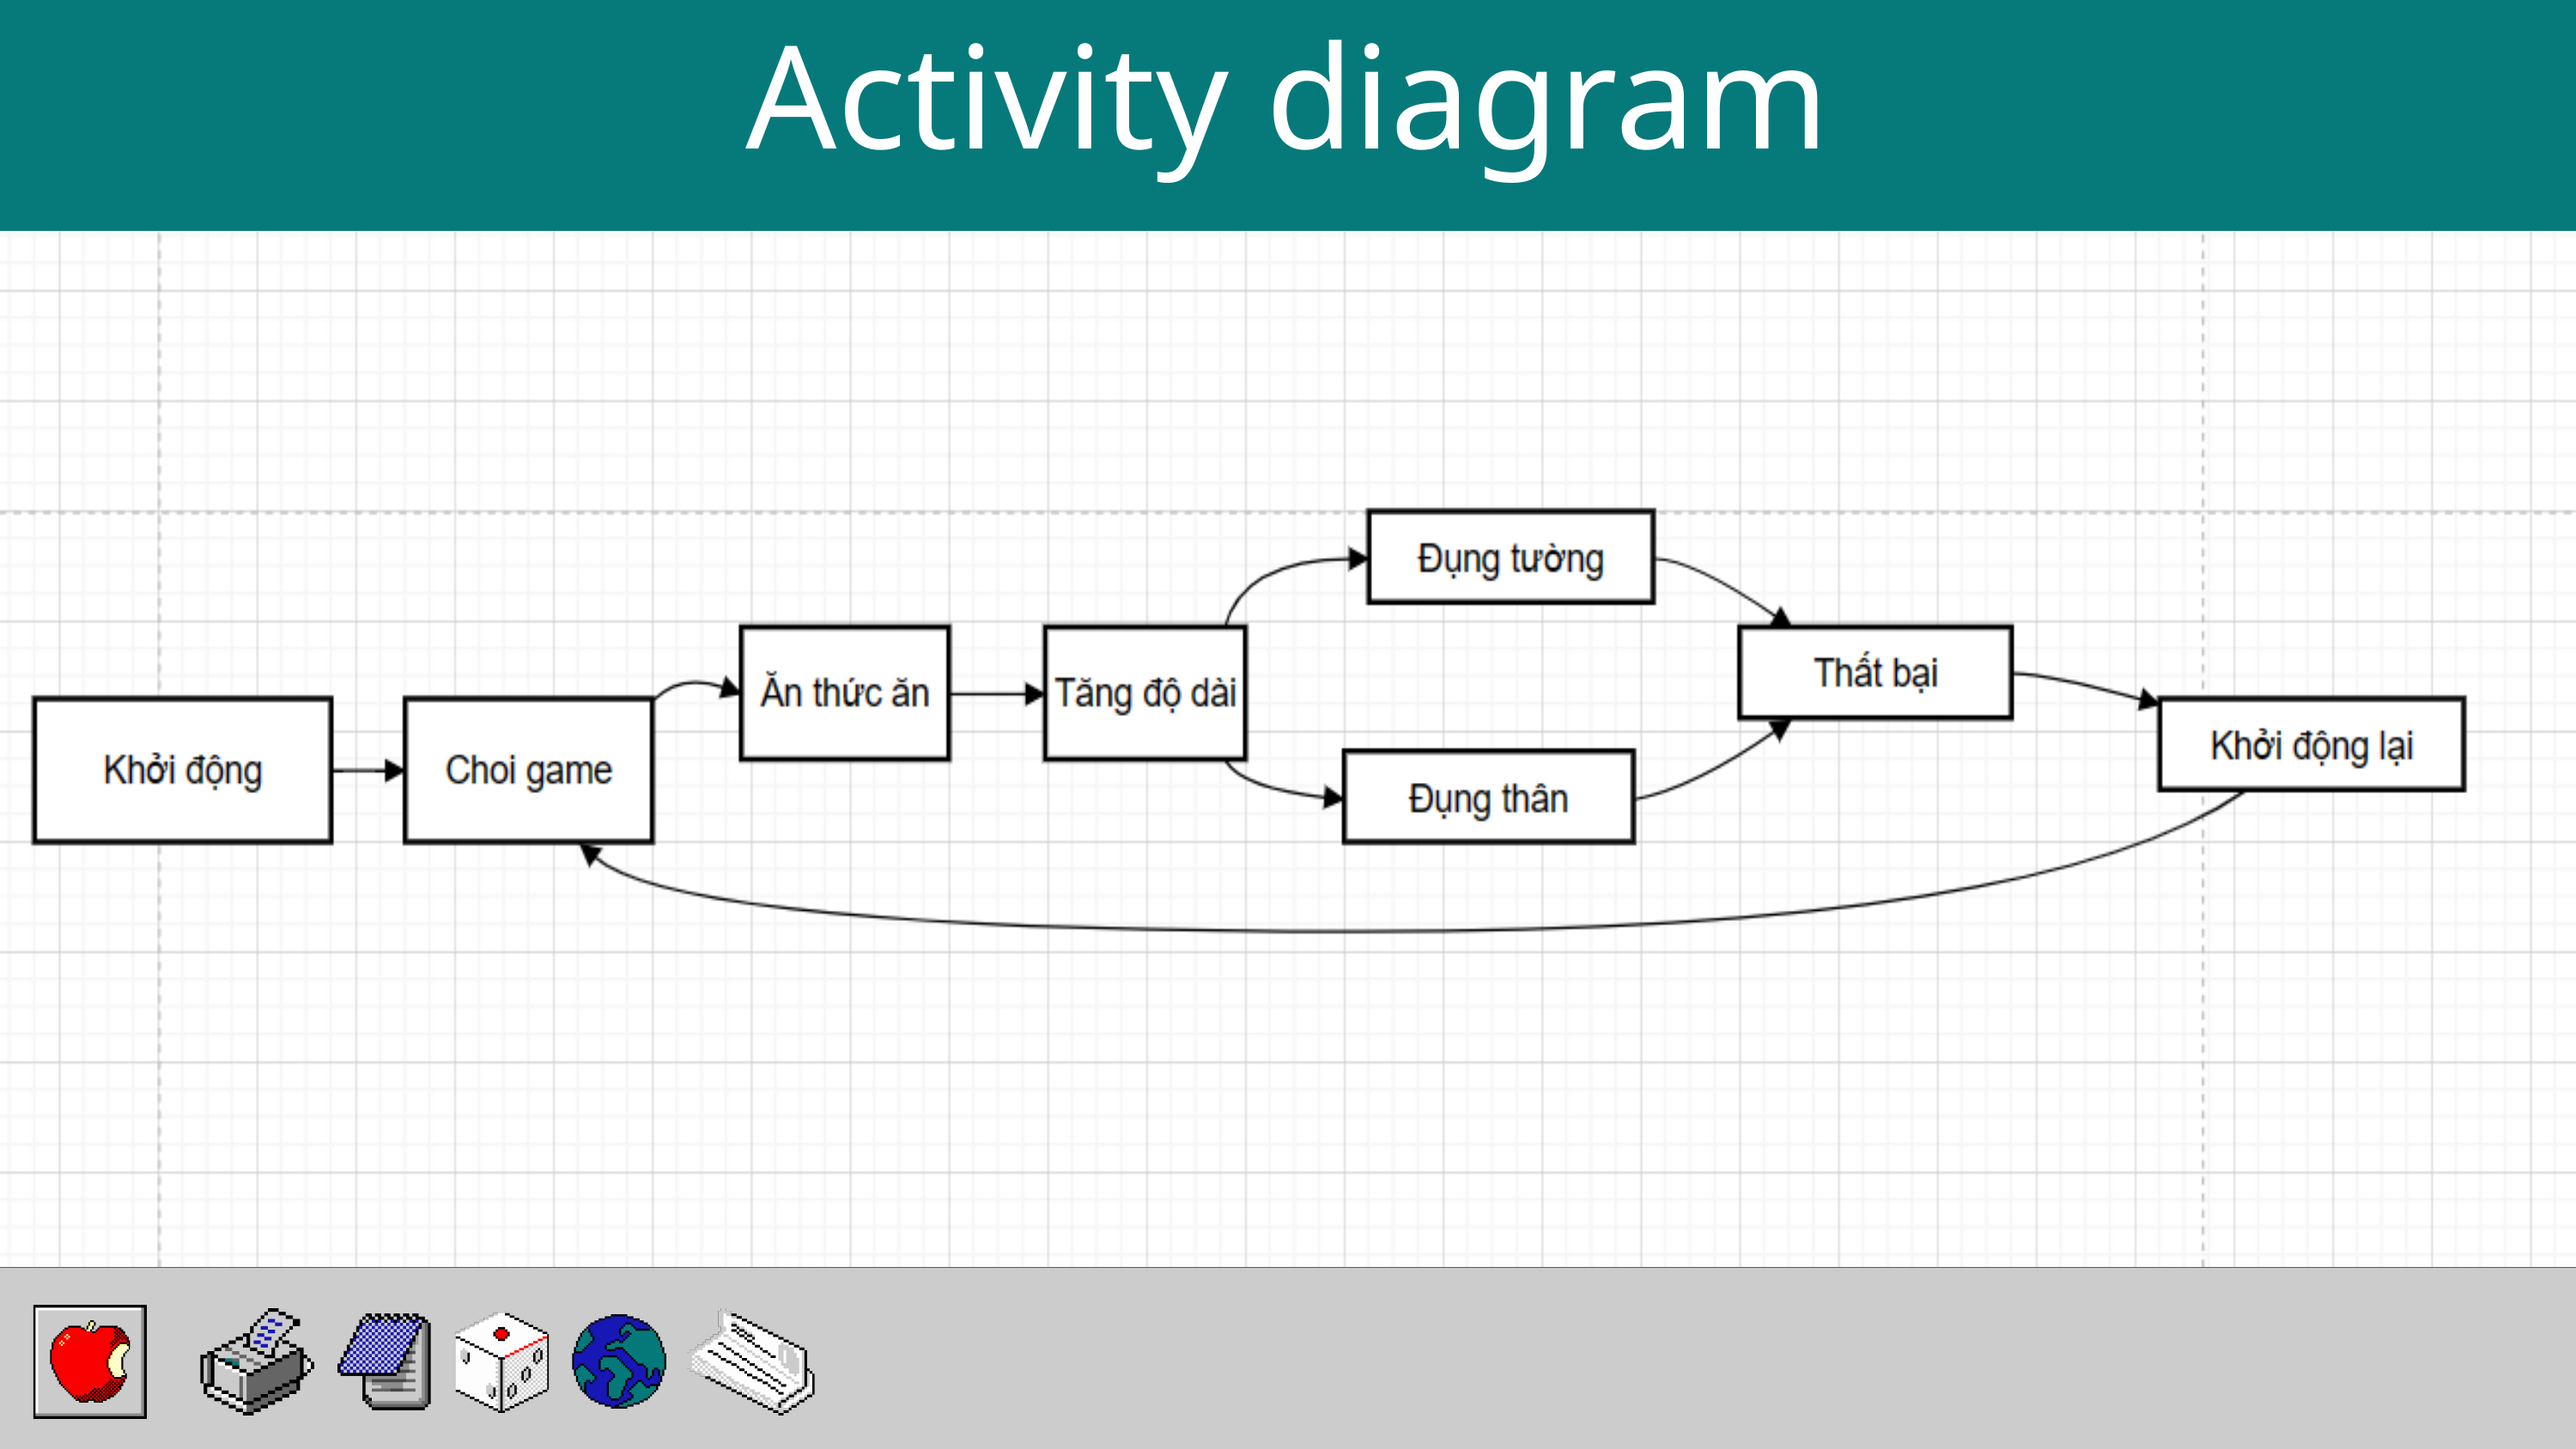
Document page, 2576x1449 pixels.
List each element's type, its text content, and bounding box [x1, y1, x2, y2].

text_box Activity diagram [0, 0, 2576, 185]
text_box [0, 1276, 2576, 1449]
picture [0, 231, 2576, 1267]
